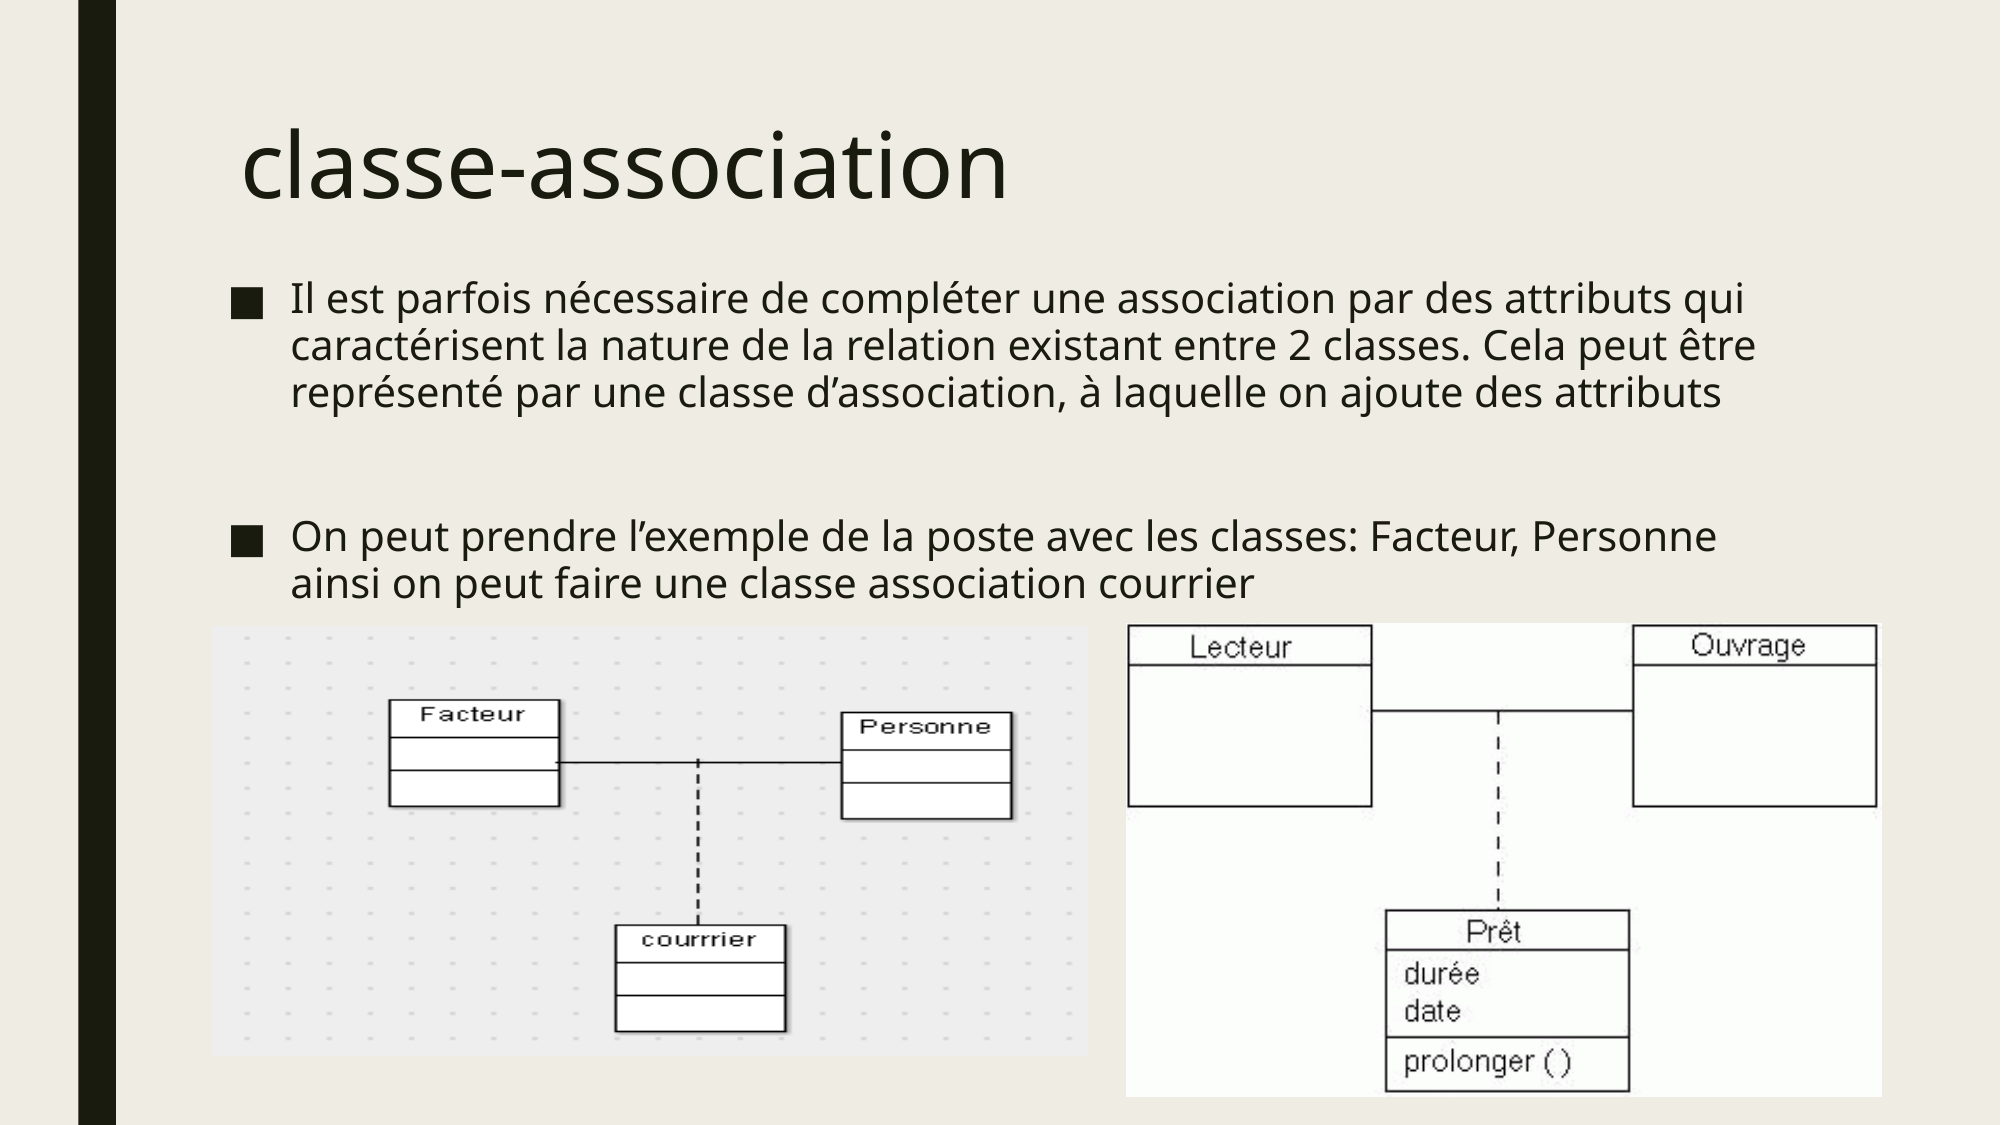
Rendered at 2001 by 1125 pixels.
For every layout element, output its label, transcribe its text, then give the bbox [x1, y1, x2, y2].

title classe-association [225, 112, 1800, 239]
picture [1126, 623, 1882, 1097]
list Il est parfois nécessaire de compléter une association par des attributs qui caractérisent la nature de la relation existant entre 2 classes. Cela peut être représenté par une classe d’association, à laquelle on ajoute des attributs On peut prendre l’exemple de la poste avec les classes: Facteur, Personne ainsi on peut faire une classe association courrier [212, 268, 1788, 683]
picture [212, 626, 1088, 1056]
